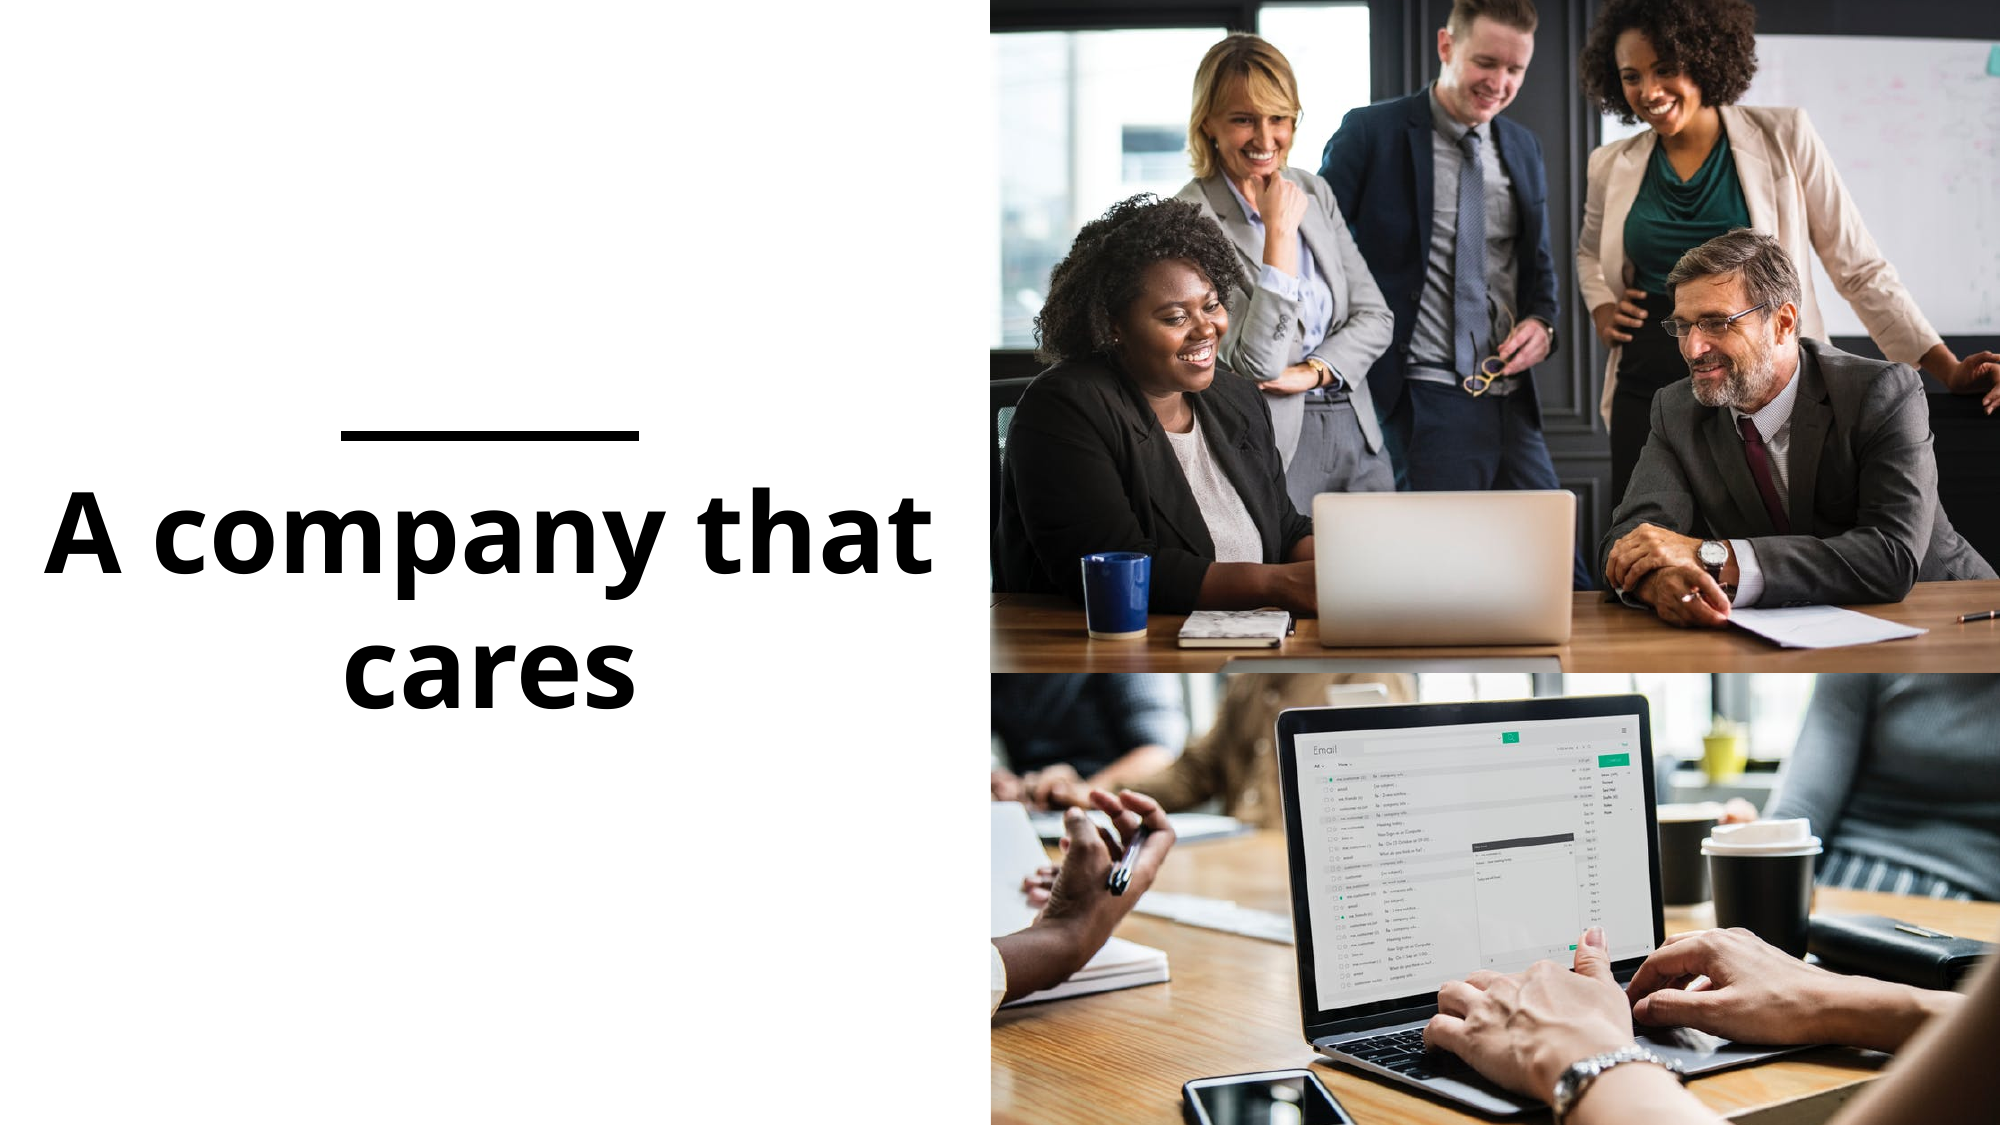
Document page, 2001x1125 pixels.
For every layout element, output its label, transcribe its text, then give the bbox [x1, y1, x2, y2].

text_box A company that cares [13, 453, 968, 739]
picture [990, 0, 2000, 1125]
